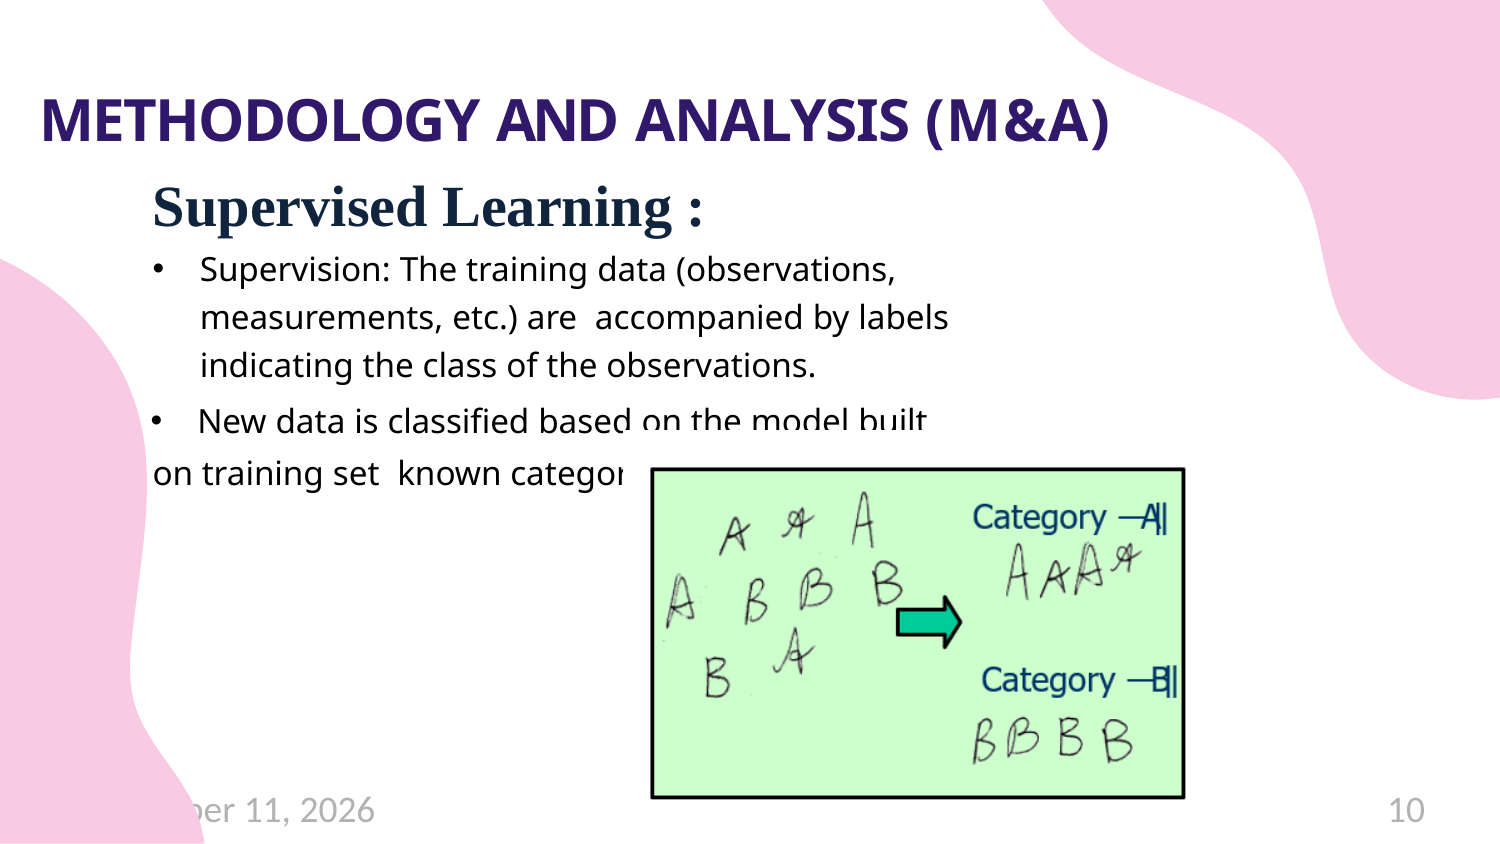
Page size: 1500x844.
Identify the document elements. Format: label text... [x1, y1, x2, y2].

text_box [0, 258, 205, 844]
picture [623, 430, 1203, 827]
title METHODOLOGY AND ANALYSIS (M&A) [37, 80, 1383, 224]
text_box [1042, 0, 1500, 400]
text_box Supervised Learning : Supervision: The training data (observations, measurements, etc.) are accompanied by labels indicating the class of the observations. New data is classified based on the model built on training set known categories. [135, 146, 1111, 500]
slide_number 10 [1207, 784, 1425, 827]
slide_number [75, 784, 420, 827]
